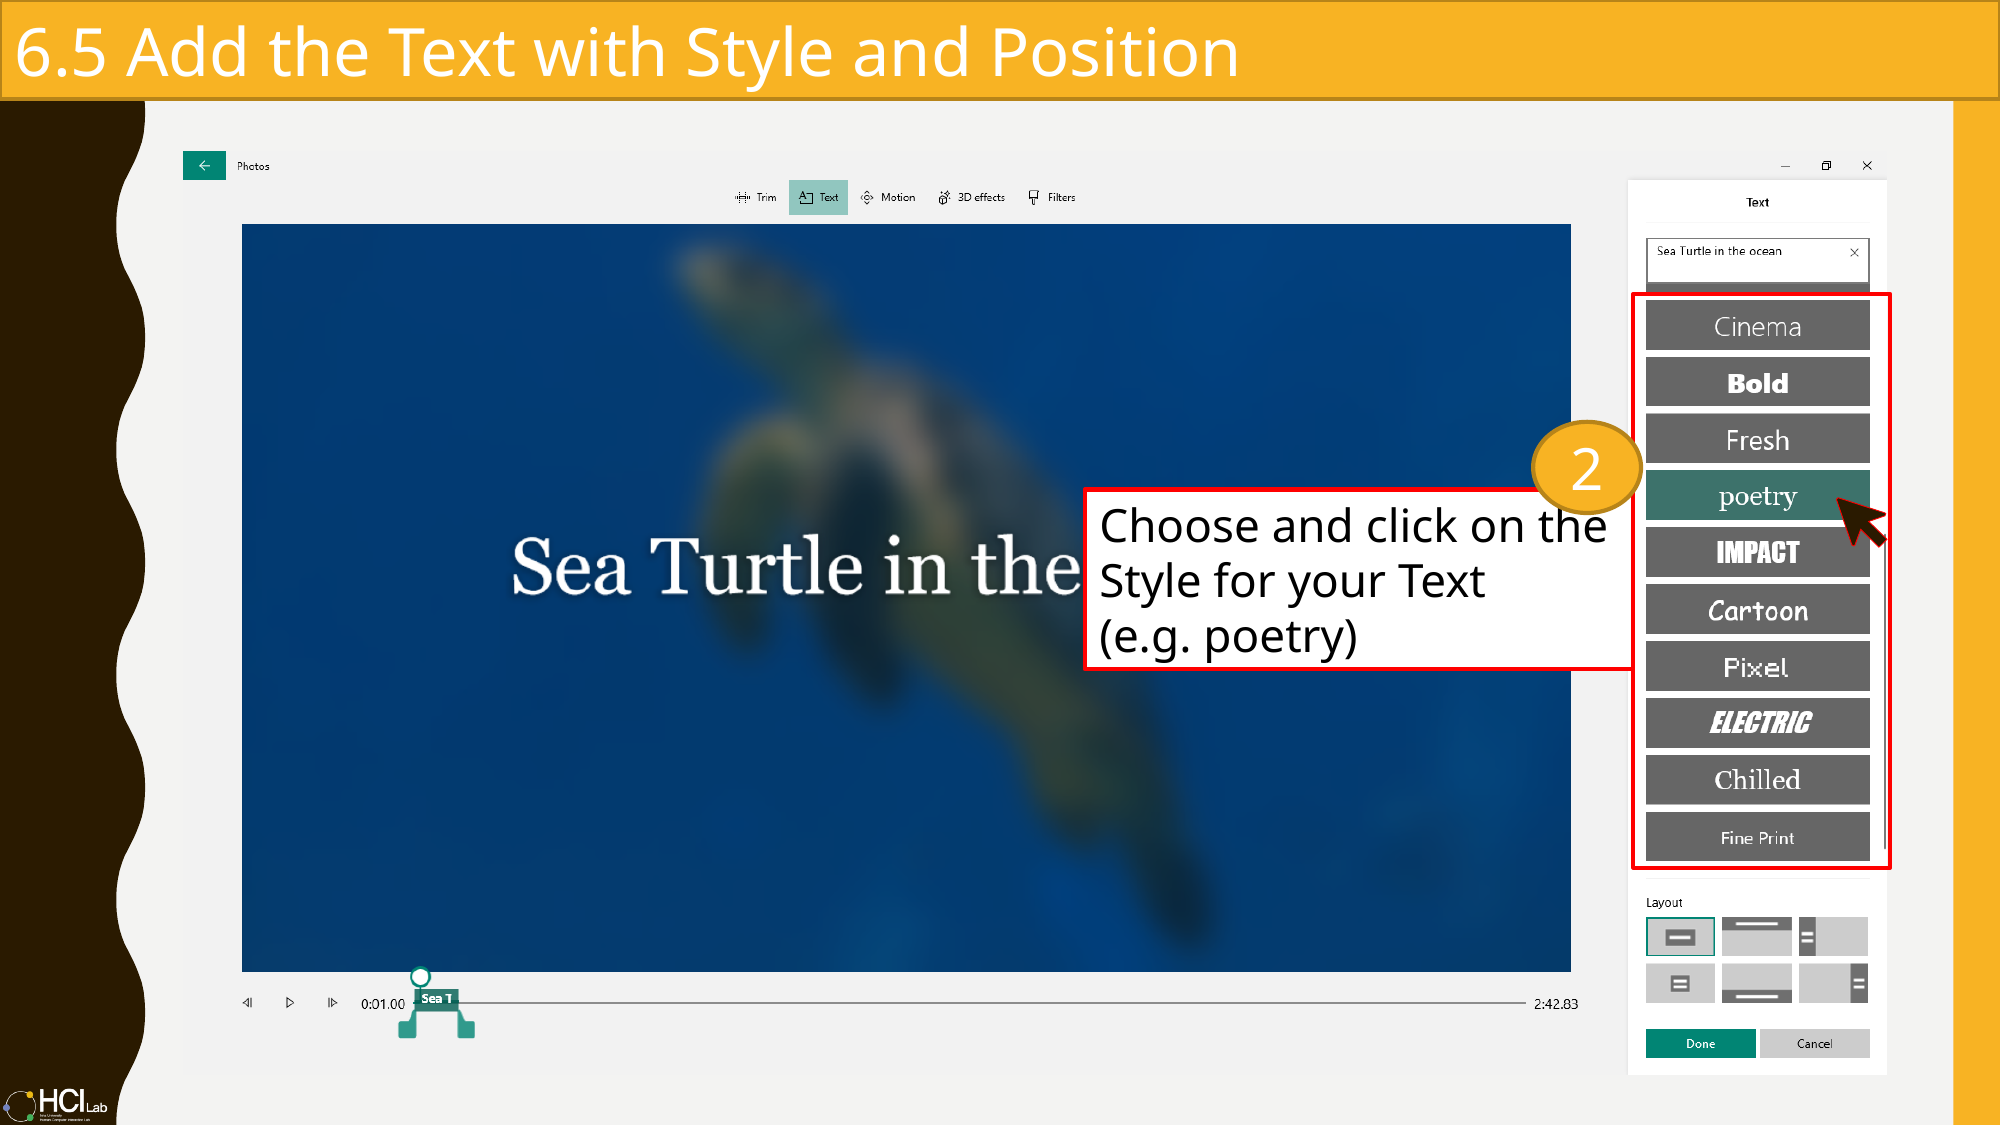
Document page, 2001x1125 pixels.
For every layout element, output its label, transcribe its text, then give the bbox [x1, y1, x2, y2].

text_box 6.5 Add the Text with Style and Position [0, 0, 2000, 101]
picture [182, 151, 1887, 1075]
picture [0, 1084, 110, 1125]
